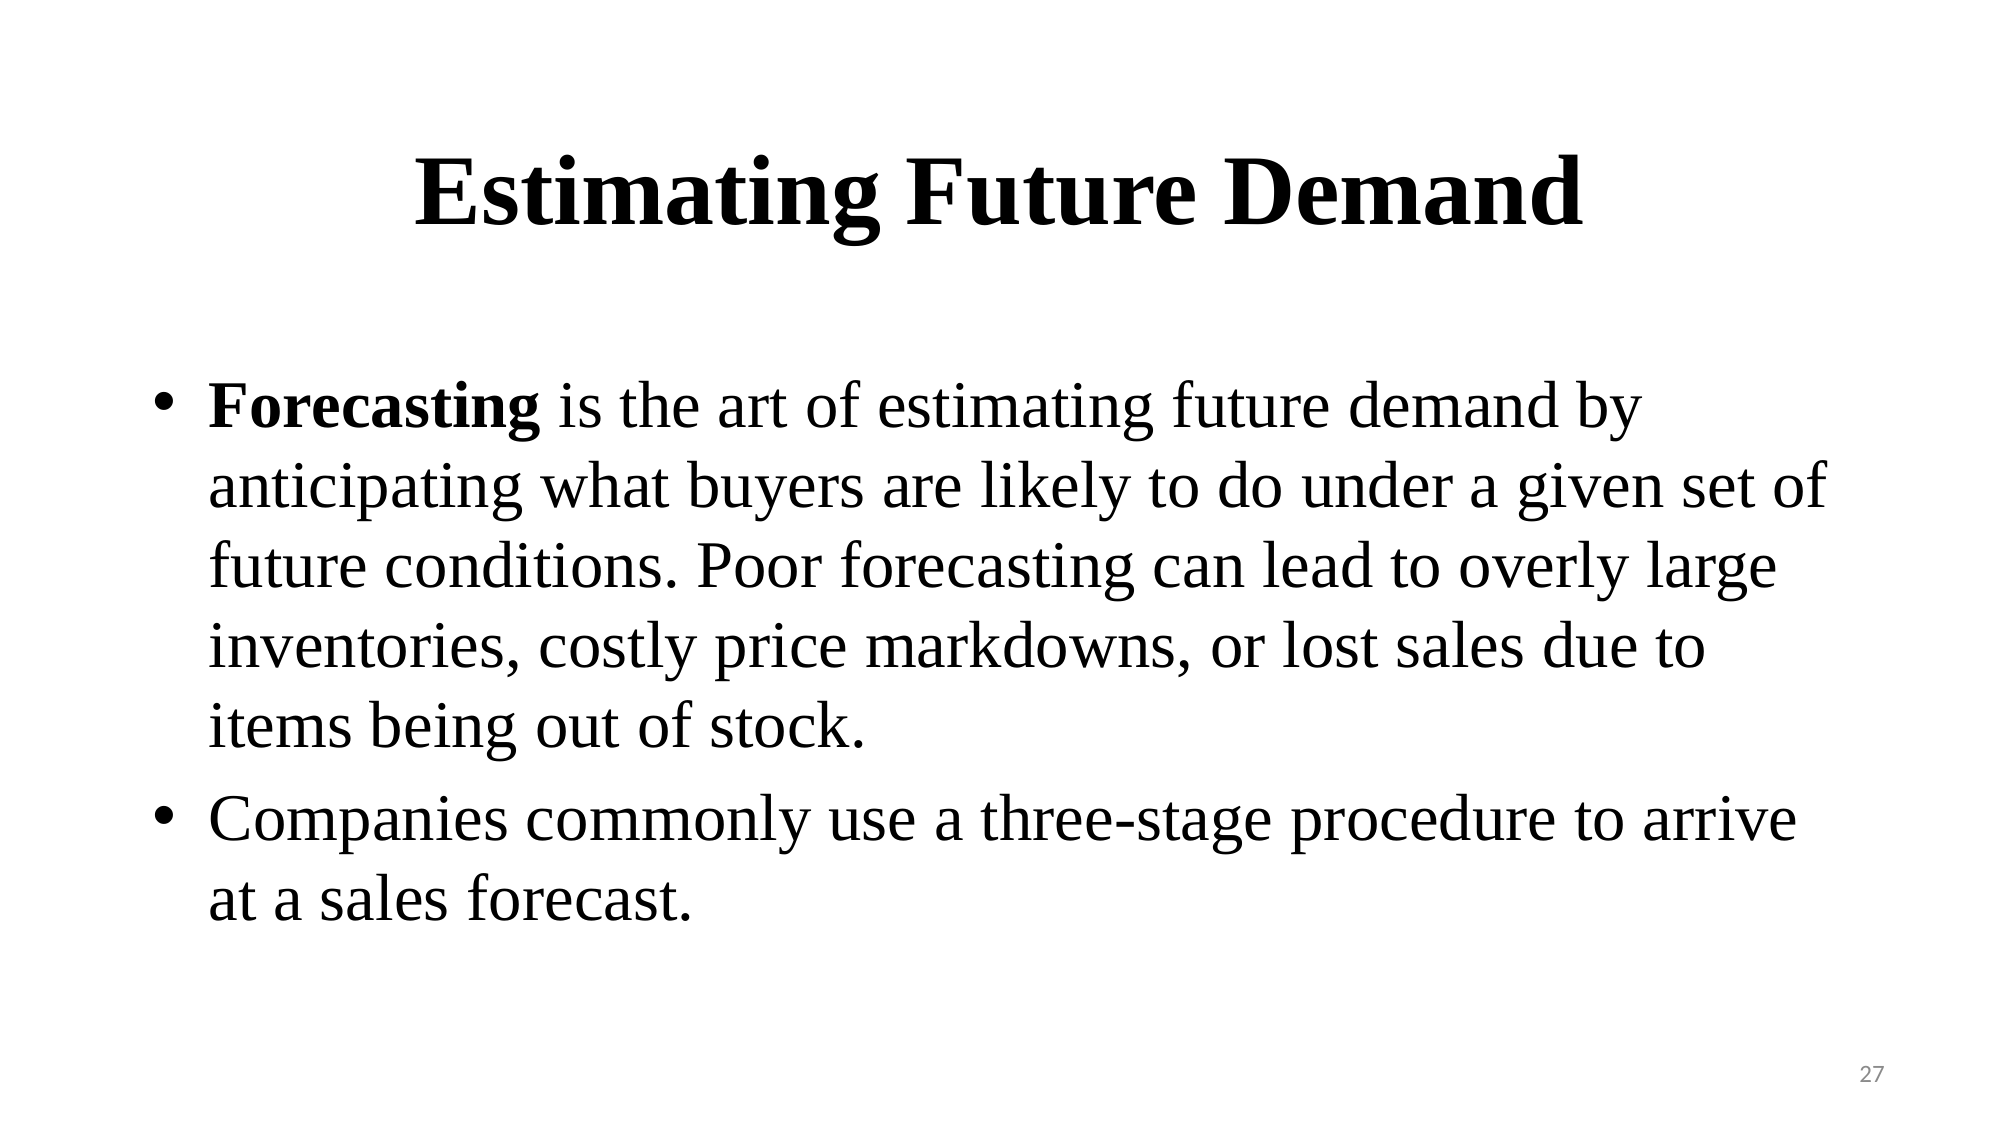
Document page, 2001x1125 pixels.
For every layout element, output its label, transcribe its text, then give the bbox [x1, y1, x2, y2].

list Forecasting is the art of estimating future demand by anticipating what buyers are likely to do under a given set of future conditions. Poor forecasting can lead to overly large inventories, costly price markdowns, or lost sales due to items being out of stock. Companies commonly use a three-stage procedure to arrive at a sales forecast. [137, 352, 1863, 1091]
slide_number 27 [1433, 1042, 1900, 1103]
title Estimating Future Demand [137, 59, 1863, 309]
